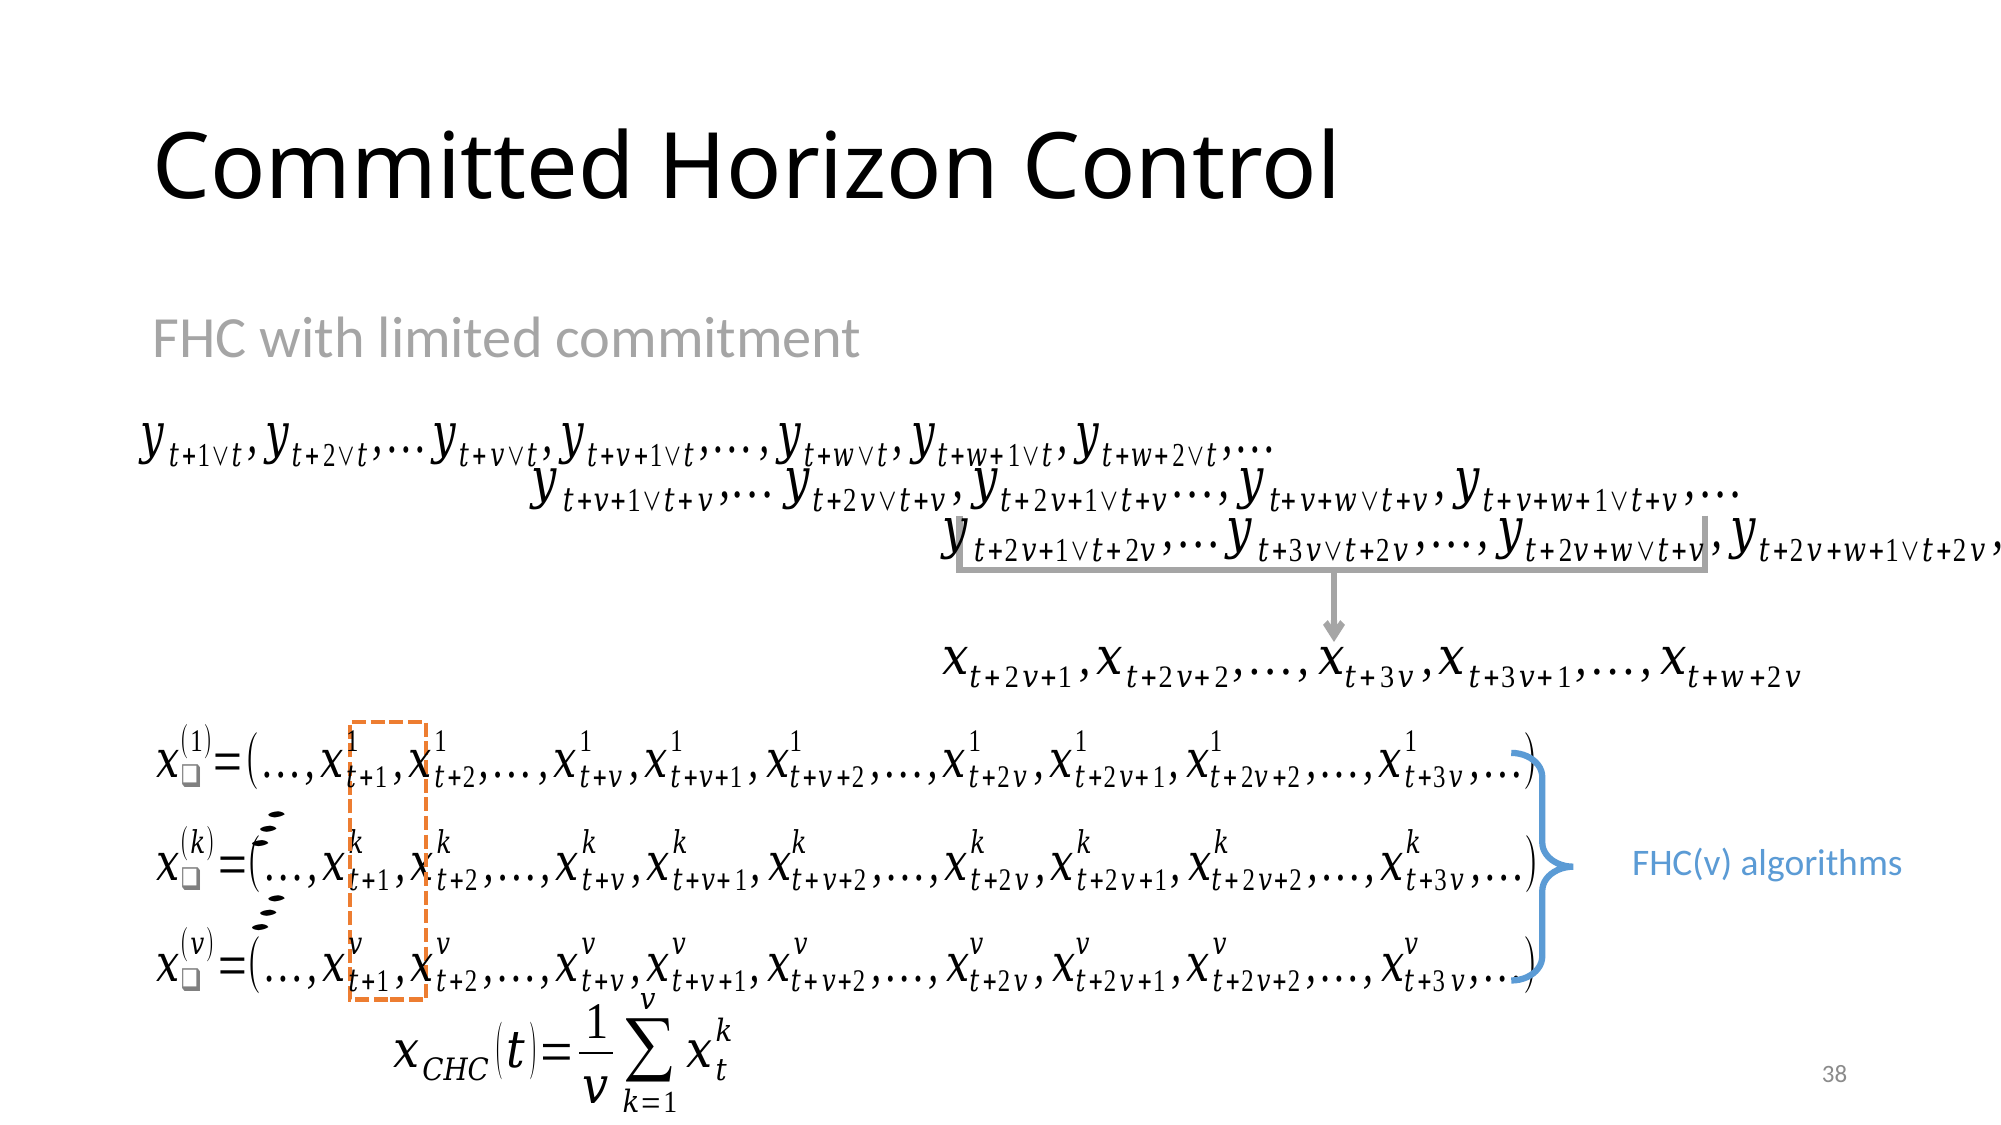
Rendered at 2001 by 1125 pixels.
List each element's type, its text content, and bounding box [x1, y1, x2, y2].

slide_number 38 [1412, 1042, 1863, 1103]
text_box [154, 722, 1574, 1000]
title Committed Horizon Control [137, 59, 1863, 278]
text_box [939, 515, 1802, 695]
